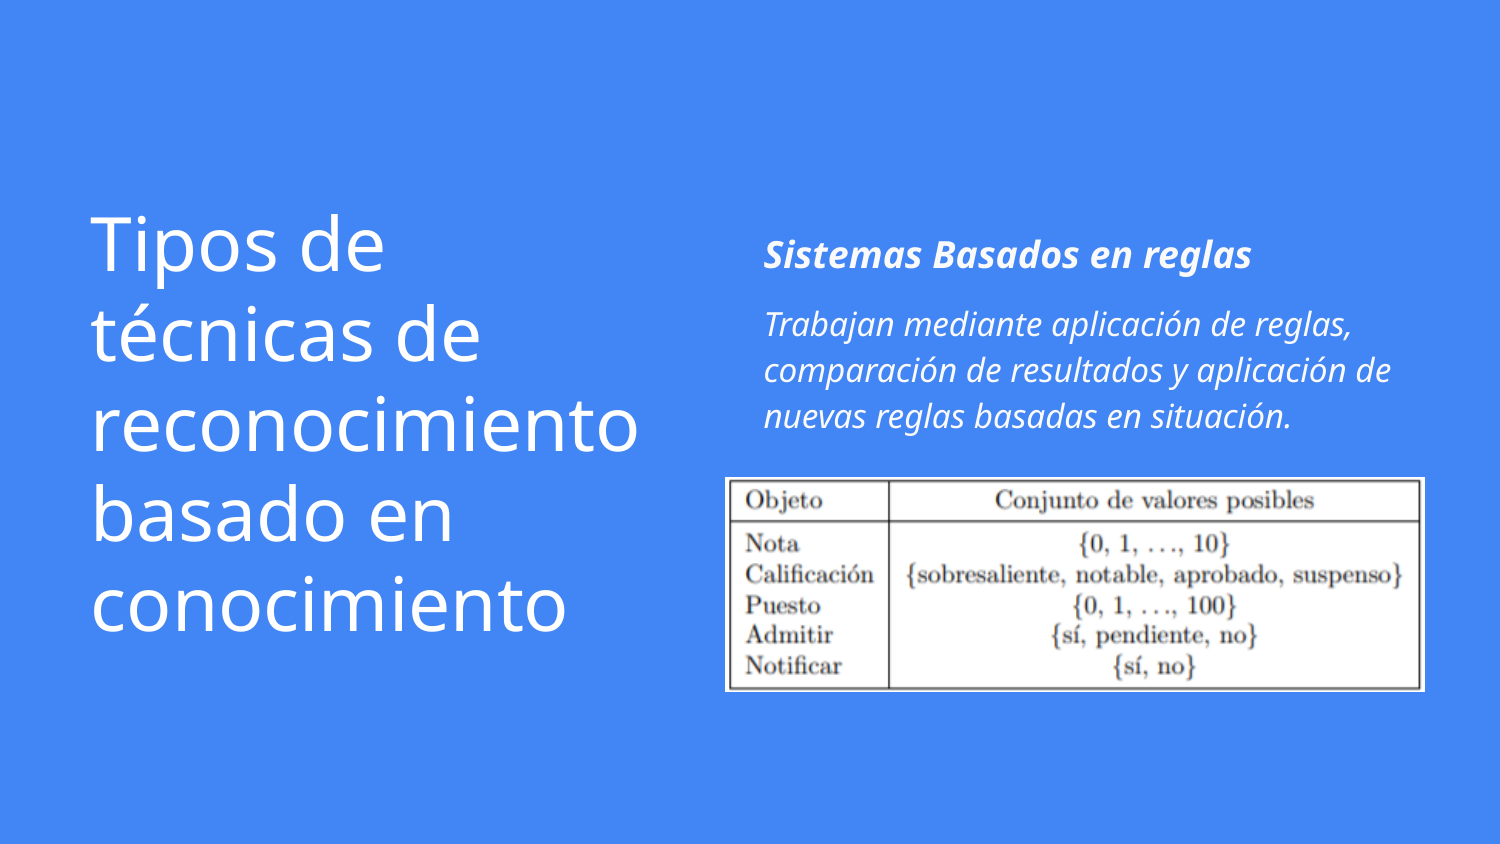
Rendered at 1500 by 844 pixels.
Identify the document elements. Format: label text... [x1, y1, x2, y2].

title Tipos de técnicas de reconocimiento basado en conocimiento [75, 338, 681, 505]
picture [725, 477, 1425, 692]
text_box Sistemas Basados en reglas Trabajan mediante aplicación de reglas, comparación de resultados y aplicación de nuevas reglas basadas en situación. [748, 93, 1425, 476]
